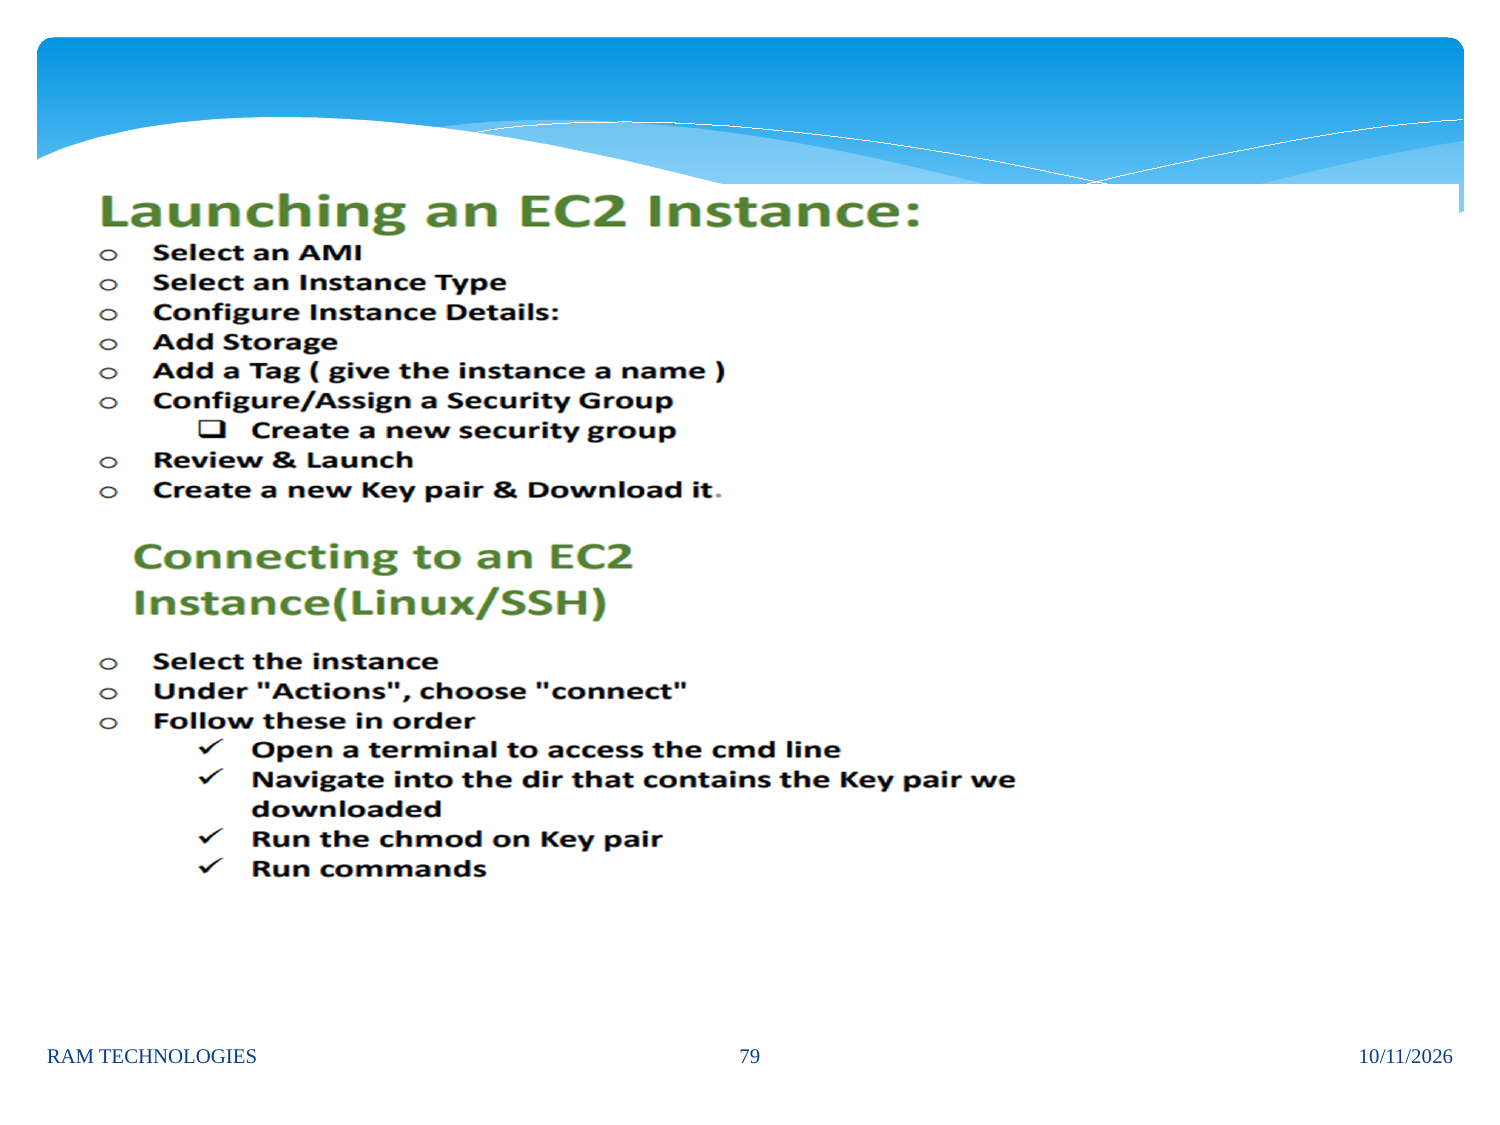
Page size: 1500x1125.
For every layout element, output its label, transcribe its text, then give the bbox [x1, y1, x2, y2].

picture [52, 184, 1459, 906]
footer RAM TECHNOLOGIES [31, 1025, 653, 1086]
slide_number 79 [654, 1025, 846, 1086]
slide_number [847, 1025, 1469, 1086]
